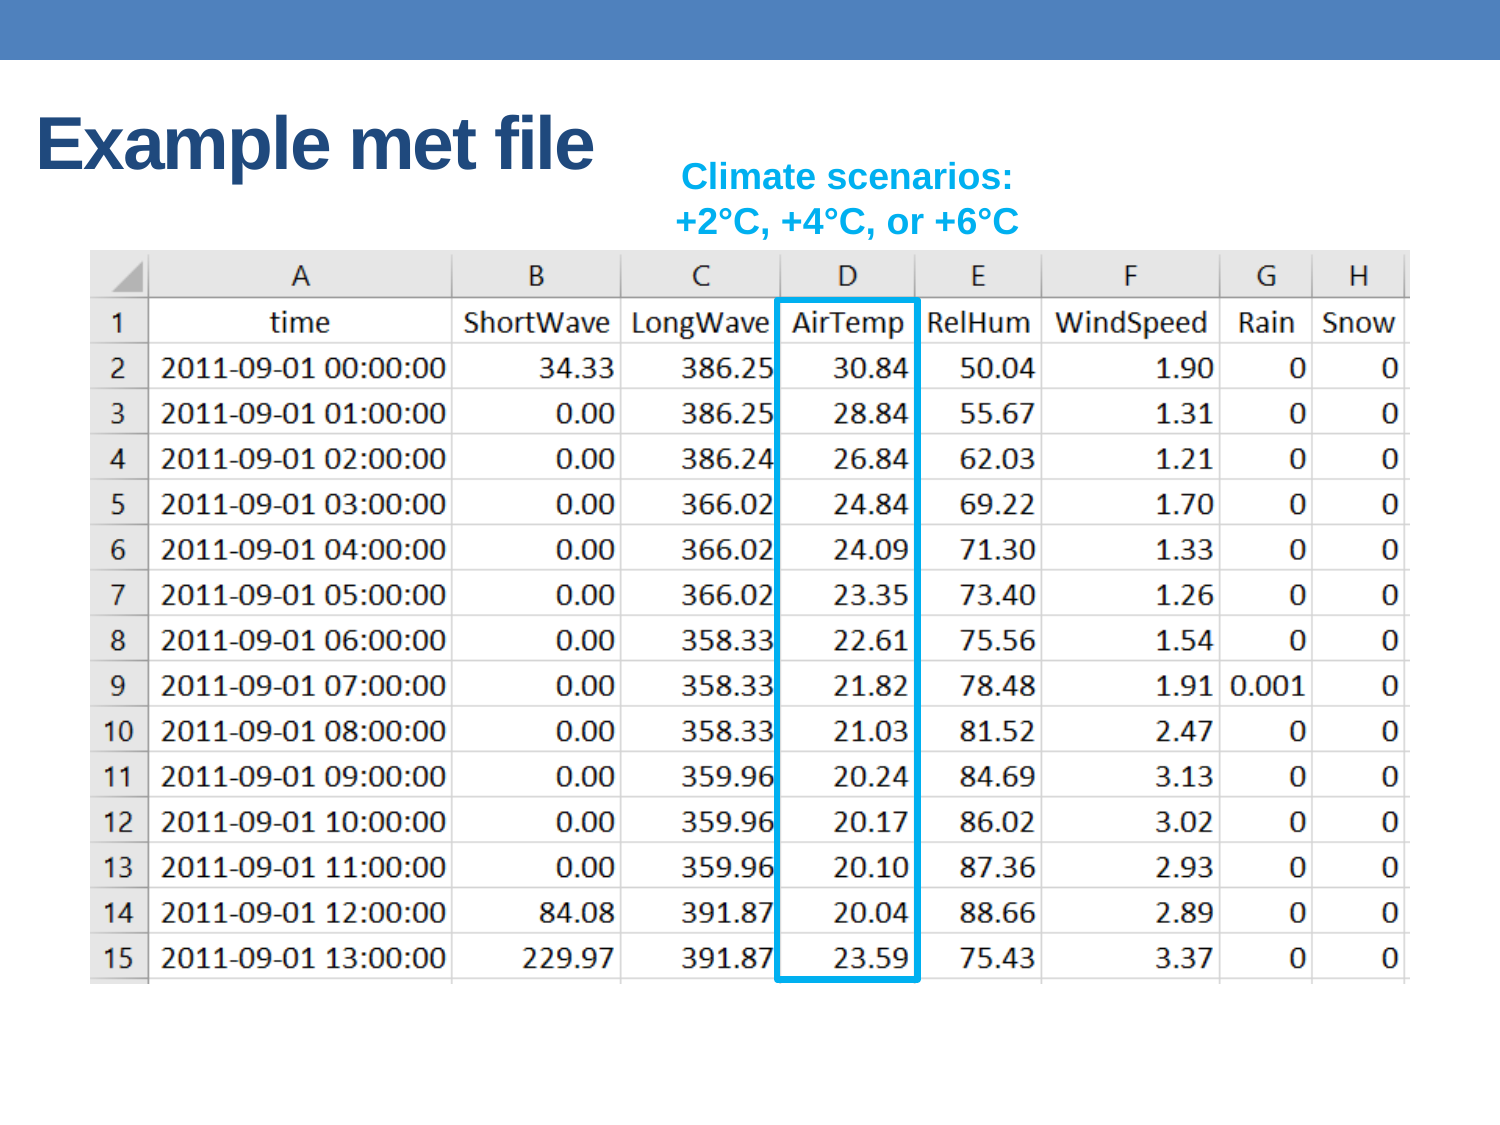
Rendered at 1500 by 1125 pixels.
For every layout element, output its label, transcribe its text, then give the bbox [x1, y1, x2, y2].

picture [781, 304, 913, 975]
text_box Climate scenarios: +2°C, +4°C, or +6°C [625, 144, 1070, 247]
picture [90, 250, 1410, 984]
title Example met file [0, 58, 1350, 221]
